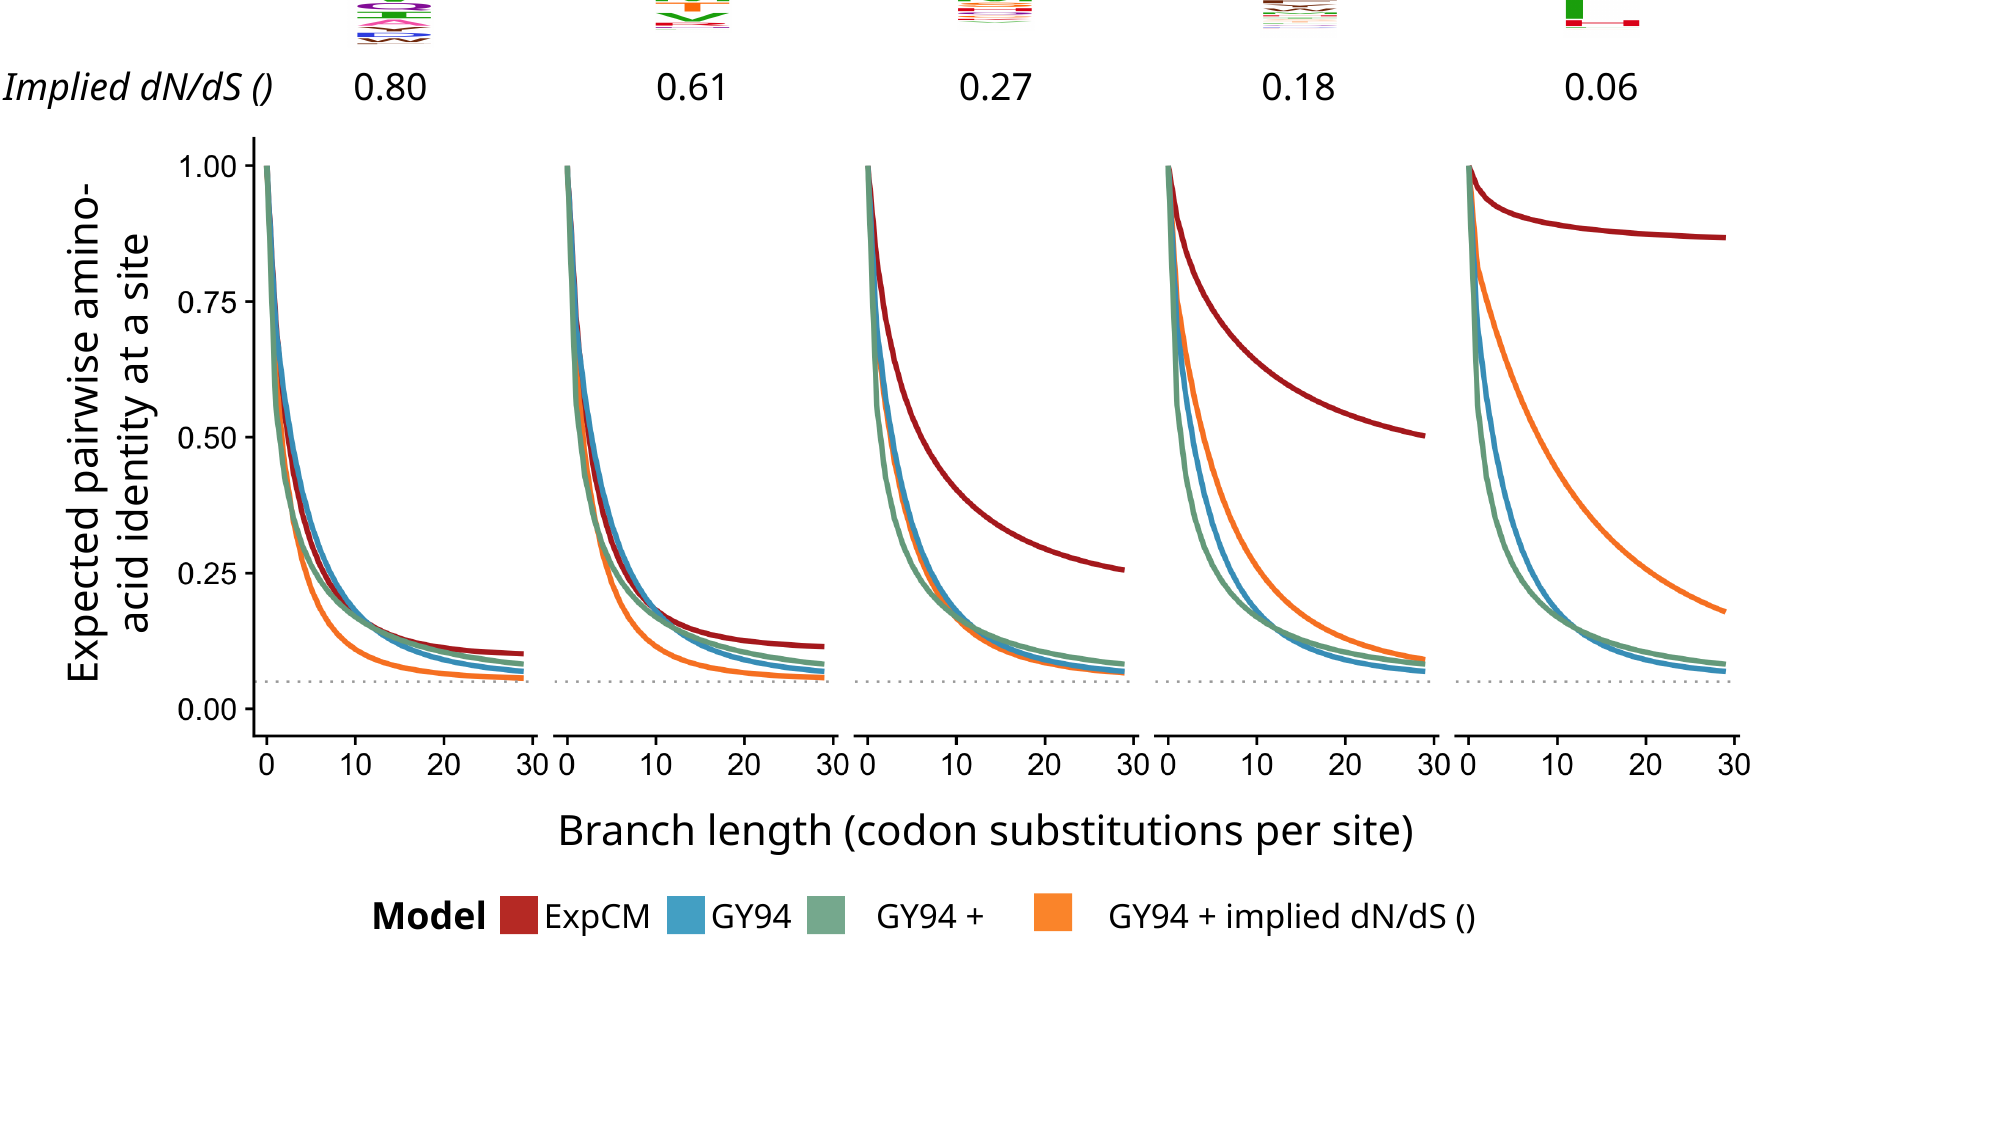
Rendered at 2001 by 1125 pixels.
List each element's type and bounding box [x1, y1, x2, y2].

text_box [0, 0, 1756, 946]
